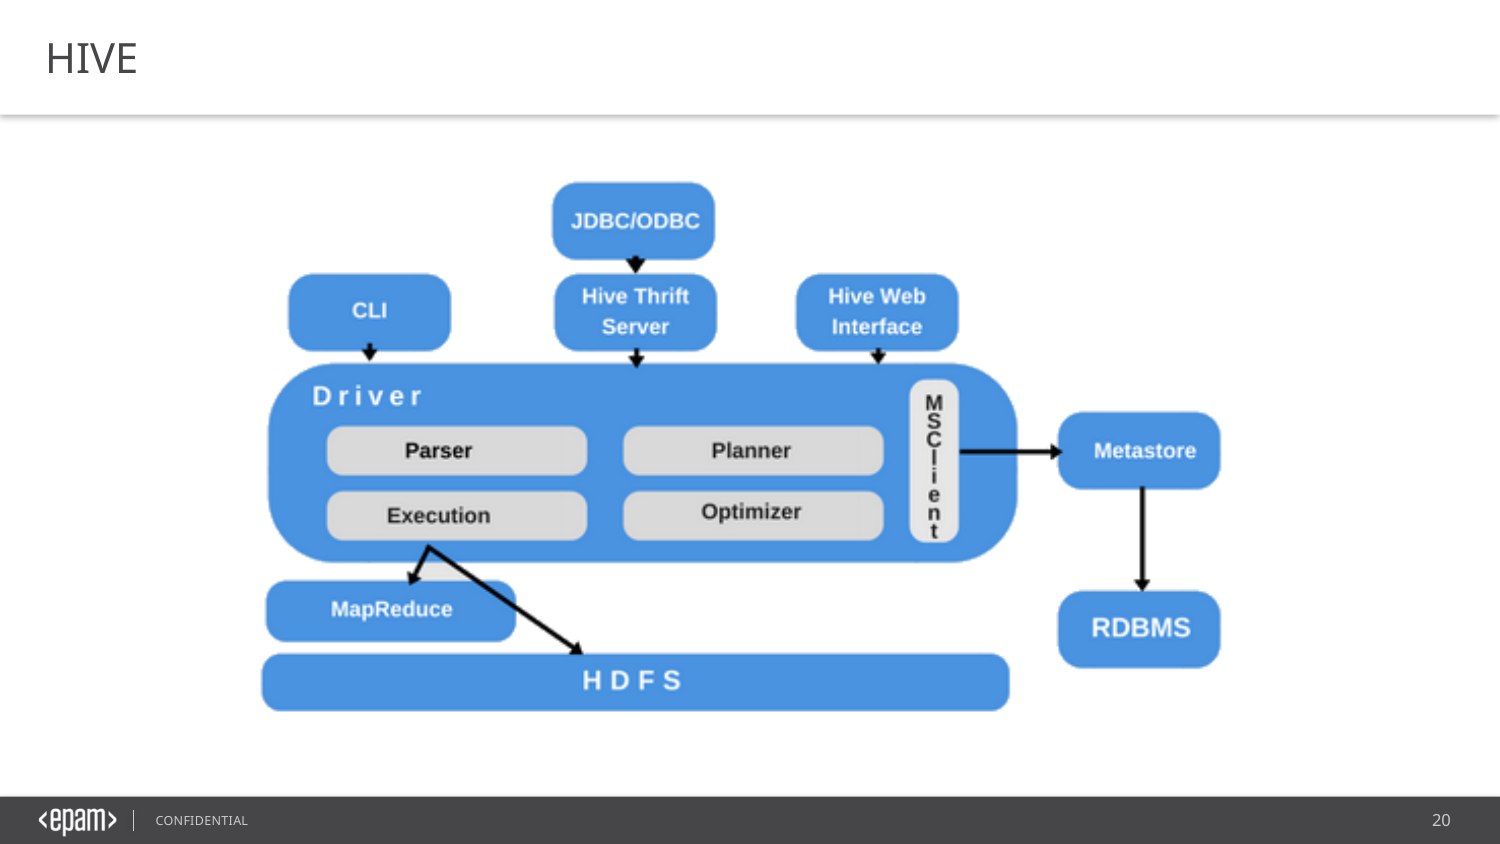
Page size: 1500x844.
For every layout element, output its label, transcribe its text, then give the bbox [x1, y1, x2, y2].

picture [181, 177, 1318, 722]
list Hive [0, 0, 1500, 115]
picture [38, 808, 117, 837]
